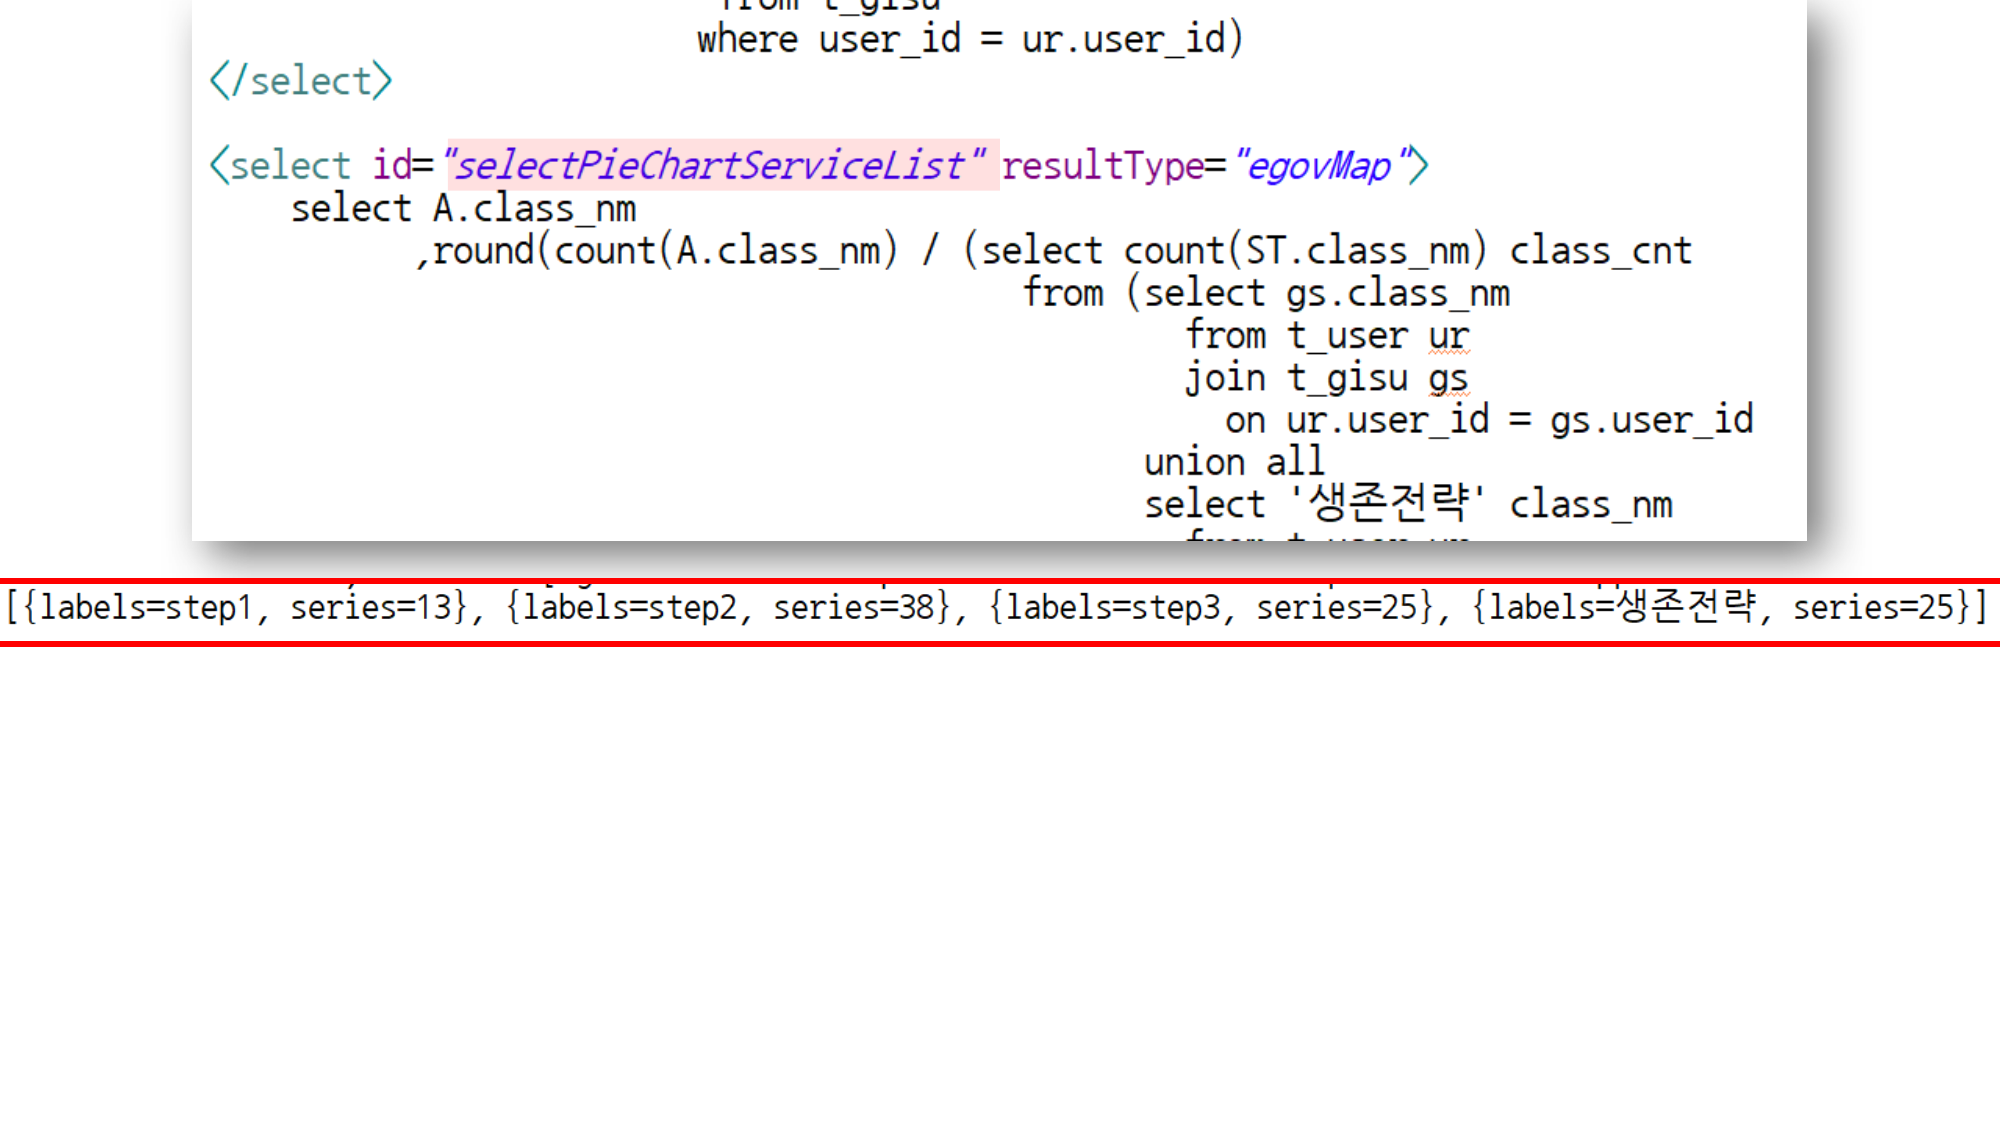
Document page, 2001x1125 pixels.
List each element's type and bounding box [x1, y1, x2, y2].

picture [192, 0, 1808, 541]
picture [0, 584, 2000, 641]
